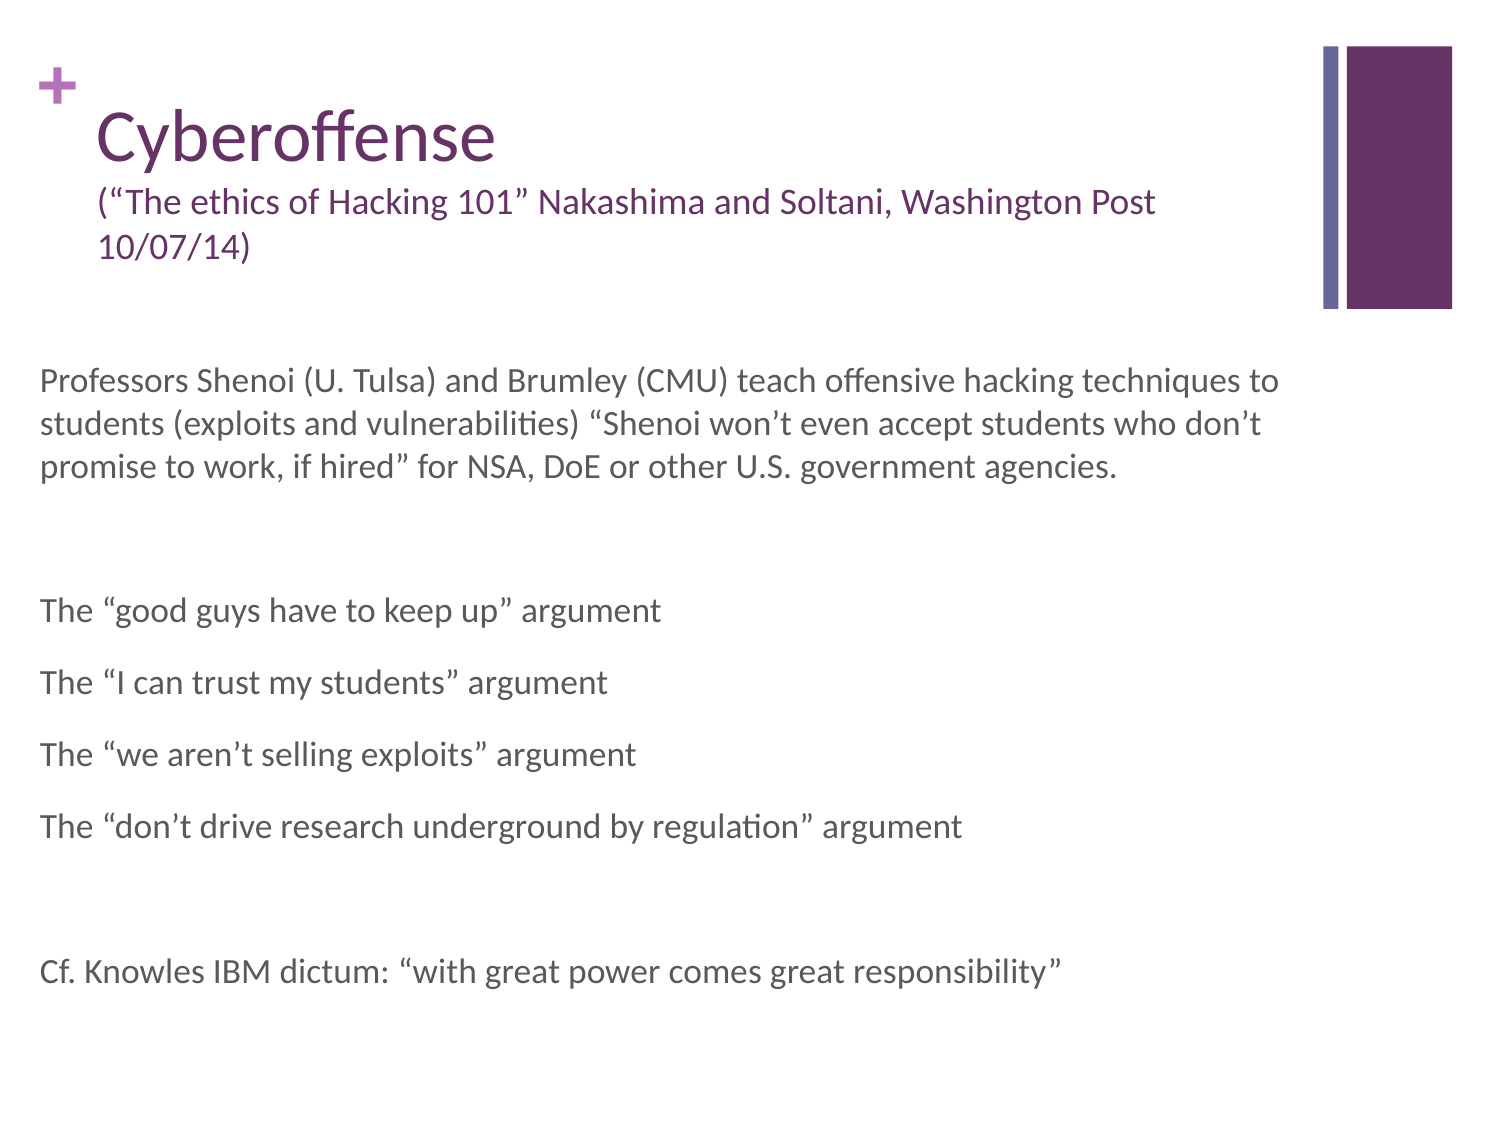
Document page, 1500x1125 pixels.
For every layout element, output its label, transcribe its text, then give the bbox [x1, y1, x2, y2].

list Professors Shenoi (U. Tulsa) and Brumley (CMU) teach offensive hacking techniques to students (exploits and vulnerabilities) “Shenoi won’t even accept students who don’t promise to work, if hired” for NSA, DoE or other U.S. government agencies. The “good guys have to keep up” argument The “I can trust my students” argument The “we aren’t selling exploits” argument The “don’t drive research underground by regulation” argument Cf. Knowles IBM dictum: “with great power comes great responsibility” [24, 350, 1363, 1005]
title Cyberoffense (“The ethics of Hacking 101” Nakashima and Soltani, Washington Post 10/07/14) [81, 79, 1322, 263]
